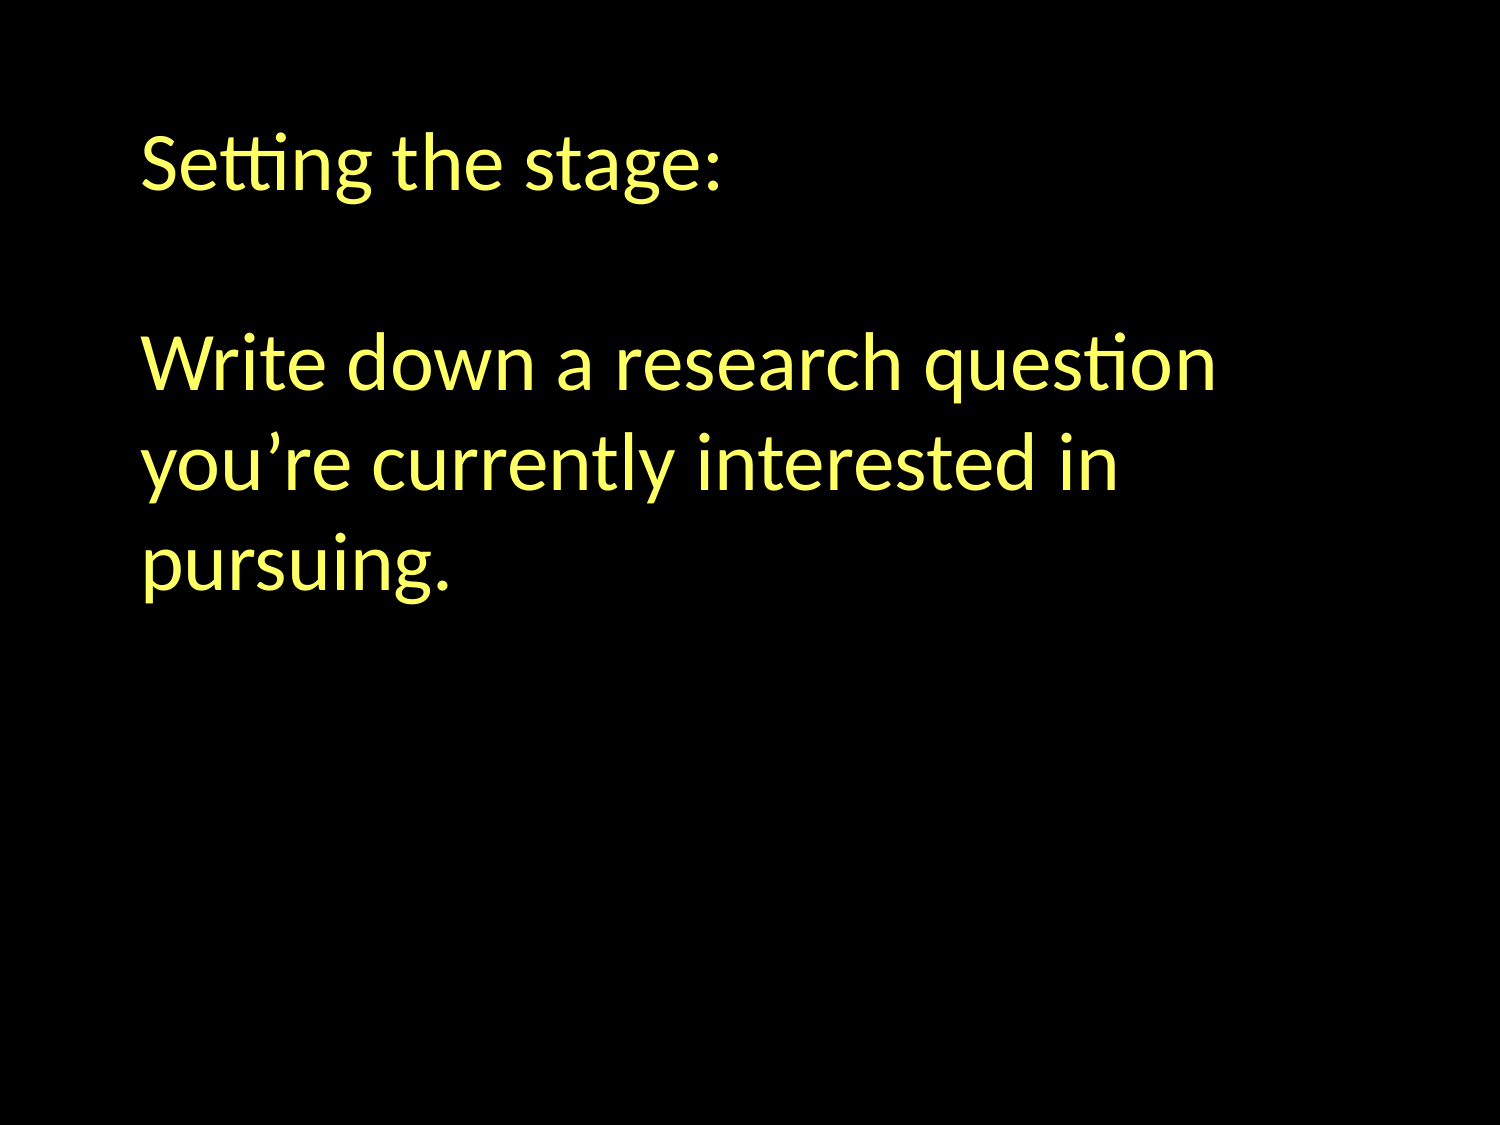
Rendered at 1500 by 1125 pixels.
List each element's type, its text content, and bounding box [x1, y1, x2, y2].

text_box Setting the stage: Write down a research question you’re currently interested in pursuing. [124, 99, 1325, 620]
